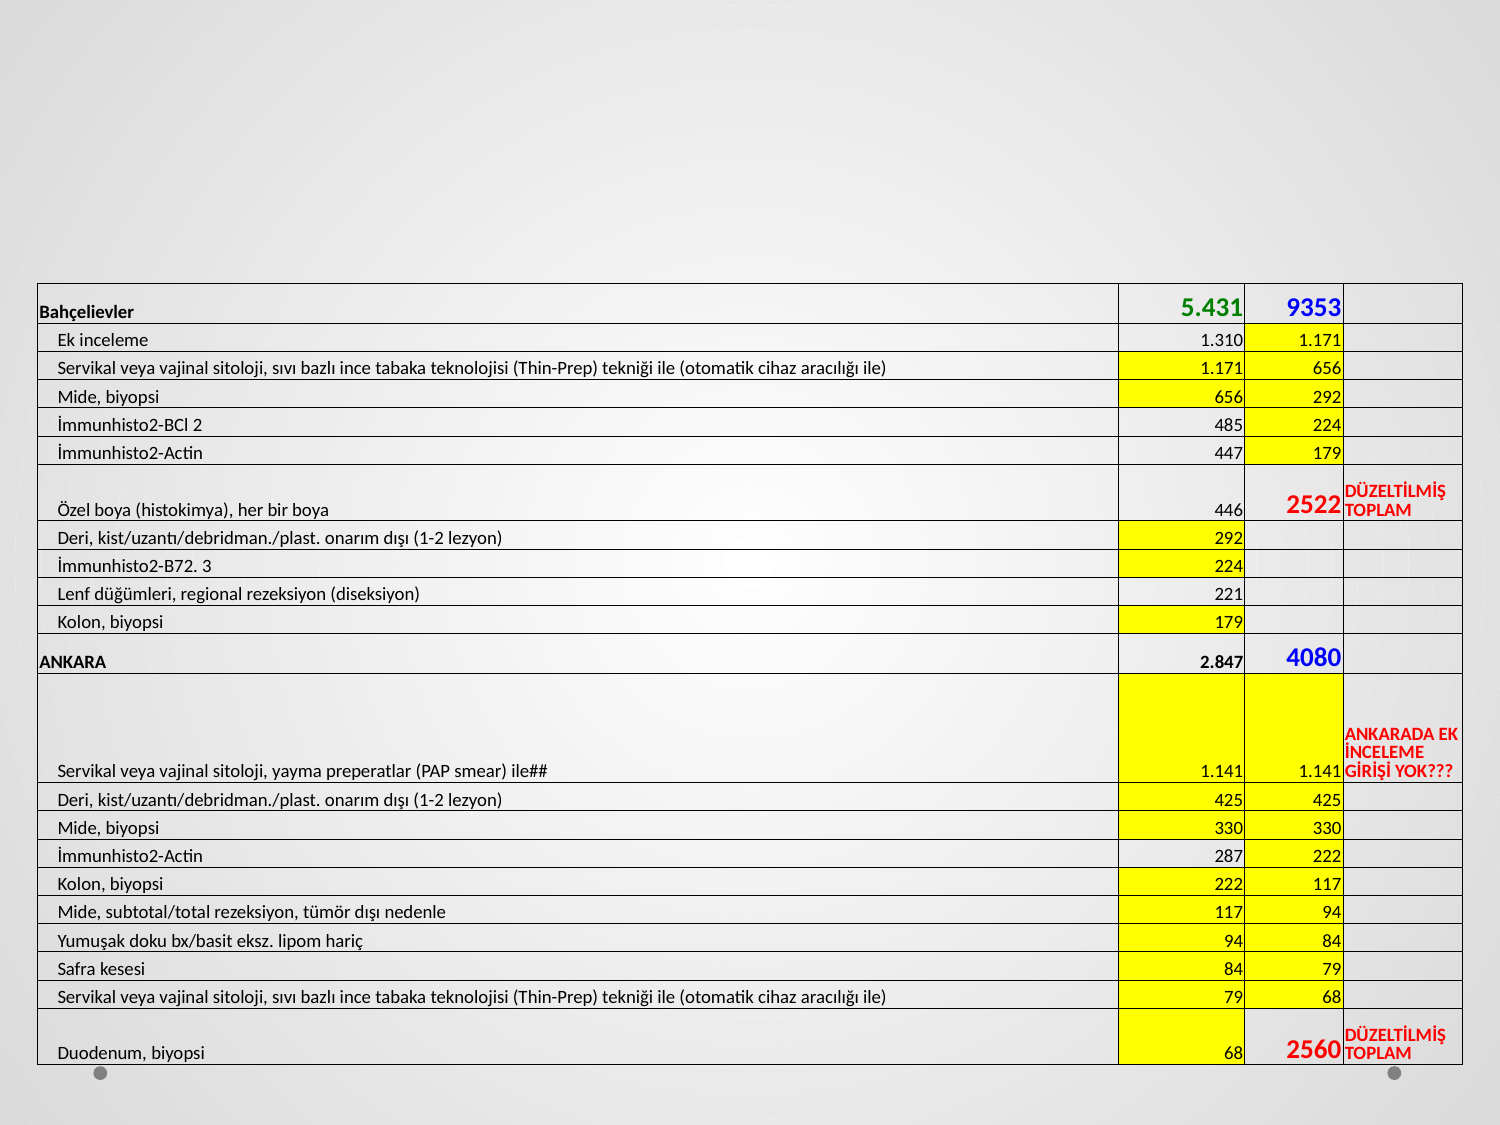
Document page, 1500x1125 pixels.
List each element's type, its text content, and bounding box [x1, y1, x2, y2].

table_cell 330 [1245, 811, 1343, 839]
table_cell [1344, 550, 1462, 577]
table_cell 221 [1119, 578, 1244, 605]
table_cell [1344, 606, 1462, 633]
table_header 5.431 [1119, 284, 1244, 323]
table_cell 222 [1245, 840, 1343, 867]
table_cell [1344, 896, 1462, 923]
table_cell Deri, kist/uzantı/debridman./plast. onarım dışı (1-2 lezyon) [38, 783, 1118, 810]
table_cell 68 [1245, 981, 1343, 1008]
table_cell 425 [1119, 783, 1244, 810]
table_cell 117 [1245, 868, 1343, 895]
table_cell DÜZELTİLMİŞ TOPLAM [1344, 465, 1462, 520]
table_header [1344, 284, 1462, 323]
table_cell [1245, 521, 1343, 549]
table_cell [1344, 408, 1462, 436]
table_cell Kolon, biyopsi [38, 868, 1118, 895]
table_cell Servikal veya vajinal sitoloji, sıvı bazlı ince tabaka teknolojisi (Thin-Prep) tekniği ile (otomatik cihaz aracılığı ile) [38, 981, 1118, 1008]
table_cell 224 [1119, 550, 1244, 577]
table_cell 2560 [1245, 1009, 1343, 1064]
table_cell 117 [1119, 896, 1244, 923]
table_cell Safra kesesi [38, 952, 1118, 980]
table_cell İmmunhisto2-BCl 2 [38, 408, 1118, 436]
table_cell ANKARA [38, 634, 1118, 673]
table_cell Mide, biyopsi [38, 380, 1118, 407]
table_cell [1245, 578, 1343, 605]
table_cell 222 [1119, 868, 1244, 895]
table_cell Servikal veya vajinal sitoloji, yayma preperatlar (PAP smear) ile## [38, 674, 1118, 782]
table_cell 84 [1119, 952, 1244, 980]
table_cell 447 [1119, 437, 1244, 464]
table_cell [1344, 437, 1462, 464]
table_cell 94 [1119, 924, 1244, 951]
table_cell 656 [1119, 380, 1244, 407]
table_cell [1245, 606, 1343, 633]
table_cell [1344, 324, 1462, 351]
table_cell 446 [1119, 465, 1244, 520]
table_cell [1344, 783, 1462, 810]
table_cell Özel boya (histokimya), her bir boya [38, 465, 1118, 520]
table_cell Yumuşak doku bx/basit eksz. lipom hariç [38, 924, 1118, 951]
table_cell [1344, 868, 1462, 895]
table_cell 656 [1245, 352, 1343, 379]
table_cell 2522 [1245, 465, 1343, 520]
table_cell 94 [1245, 896, 1343, 923]
table_cell [1344, 578, 1462, 605]
table_cell 79 [1119, 981, 1244, 1008]
table_cell [1344, 924, 1462, 951]
table_cell 287 [1119, 840, 1244, 867]
table_cell [1344, 352, 1462, 379]
table_cell ANKARADA EK İNCELEME GİRİŞİ YOK??? [1344, 674, 1462, 782]
table_cell Ek inceleme [38, 324, 1118, 351]
table_cell Lenf düğümleri, regional rezeksiyon (diseksiyon) [38, 578, 1118, 605]
table_cell 1.141 [1119, 674, 1244, 782]
table_cell 2.847 [1119, 634, 1244, 673]
table_cell Servikal veya vajinal sitoloji, sıvı bazlı ince tabaka teknolojisi (Thin-Prep) tekniği ile (otomatik cihaz aracılığı ile) [38, 352, 1118, 379]
table_cell İmmunhisto2-B72. 3 [38, 550, 1118, 577]
table_cell Deri, kist/uzantı/debridman./plast. onarım dışı (1-2 lezyon) [38, 521, 1118, 549]
table_cell [1344, 811, 1462, 839]
table_cell 179 [1245, 437, 1343, 464]
table_cell 68 [1119, 1009, 1244, 1064]
table_cell [1344, 634, 1462, 673]
table_cell DÜZELTİLMİŞ TOPLAM [1344, 1009, 1462, 1064]
table_cell 485 [1119, 408, 1244, 436]
table_cell Duodenum, biyopsi [38, 1009, 1118, 1064]
table_cell [1344, 521, 1462, 549]
table_cell 4080 [1245, 634, 1343, 673]
table_cell 1.310 [1119, 324, 1244, 351]
table_cell Mide, subtotal/total rezeksiyon, tümör dışı nedenle [38, 896, 1118, 923]
table_cell 1.171 [1245, 324, 1343, 351]
table_cell [1245, 550, 1343, 577]
table_cell 292 [1245, 380, 1343, 407]
table_cell [1344, 952, 1462, 980]
table_header 9353 [1245, 284, 1343, 323]
table_cell [1344, 380, 1462, 407]
table_cell Kolon, biyopsi [38, 606, 1118, 633]
table_cell 224 [1245, 408, 1343, 436]
table_cell 1.171 [1119, 352, 1244, 379]
table_cell 1.141 [1245, 674, 1343, 782]
table_cell İmmunhisto2-Actin [38, 840, 1118, 867]
table_cell 330 [1119, 811, 1244, 839]
table_cell 425 [1245, 783, 1343, 810]
table_cell 179 [1119, 606, 1244, 633]
table_cell 79 [1245, 952, 1343, 980]
table_cell Mide, biyopsi [38, 811, 1118, 839]
table_cell [1344, 981, 1462, 1008]
table_cell [1344, 840, 1462, 867]
table_cell 292 [1119, 521, 1244, 549]
table_header Bahçelievler [38, 284, 1118, 323]
table_cell İmmunhisto2-Actin [38, 437, 1118, 464]
table_cell 84 [1245, 924, 1343, 951]
